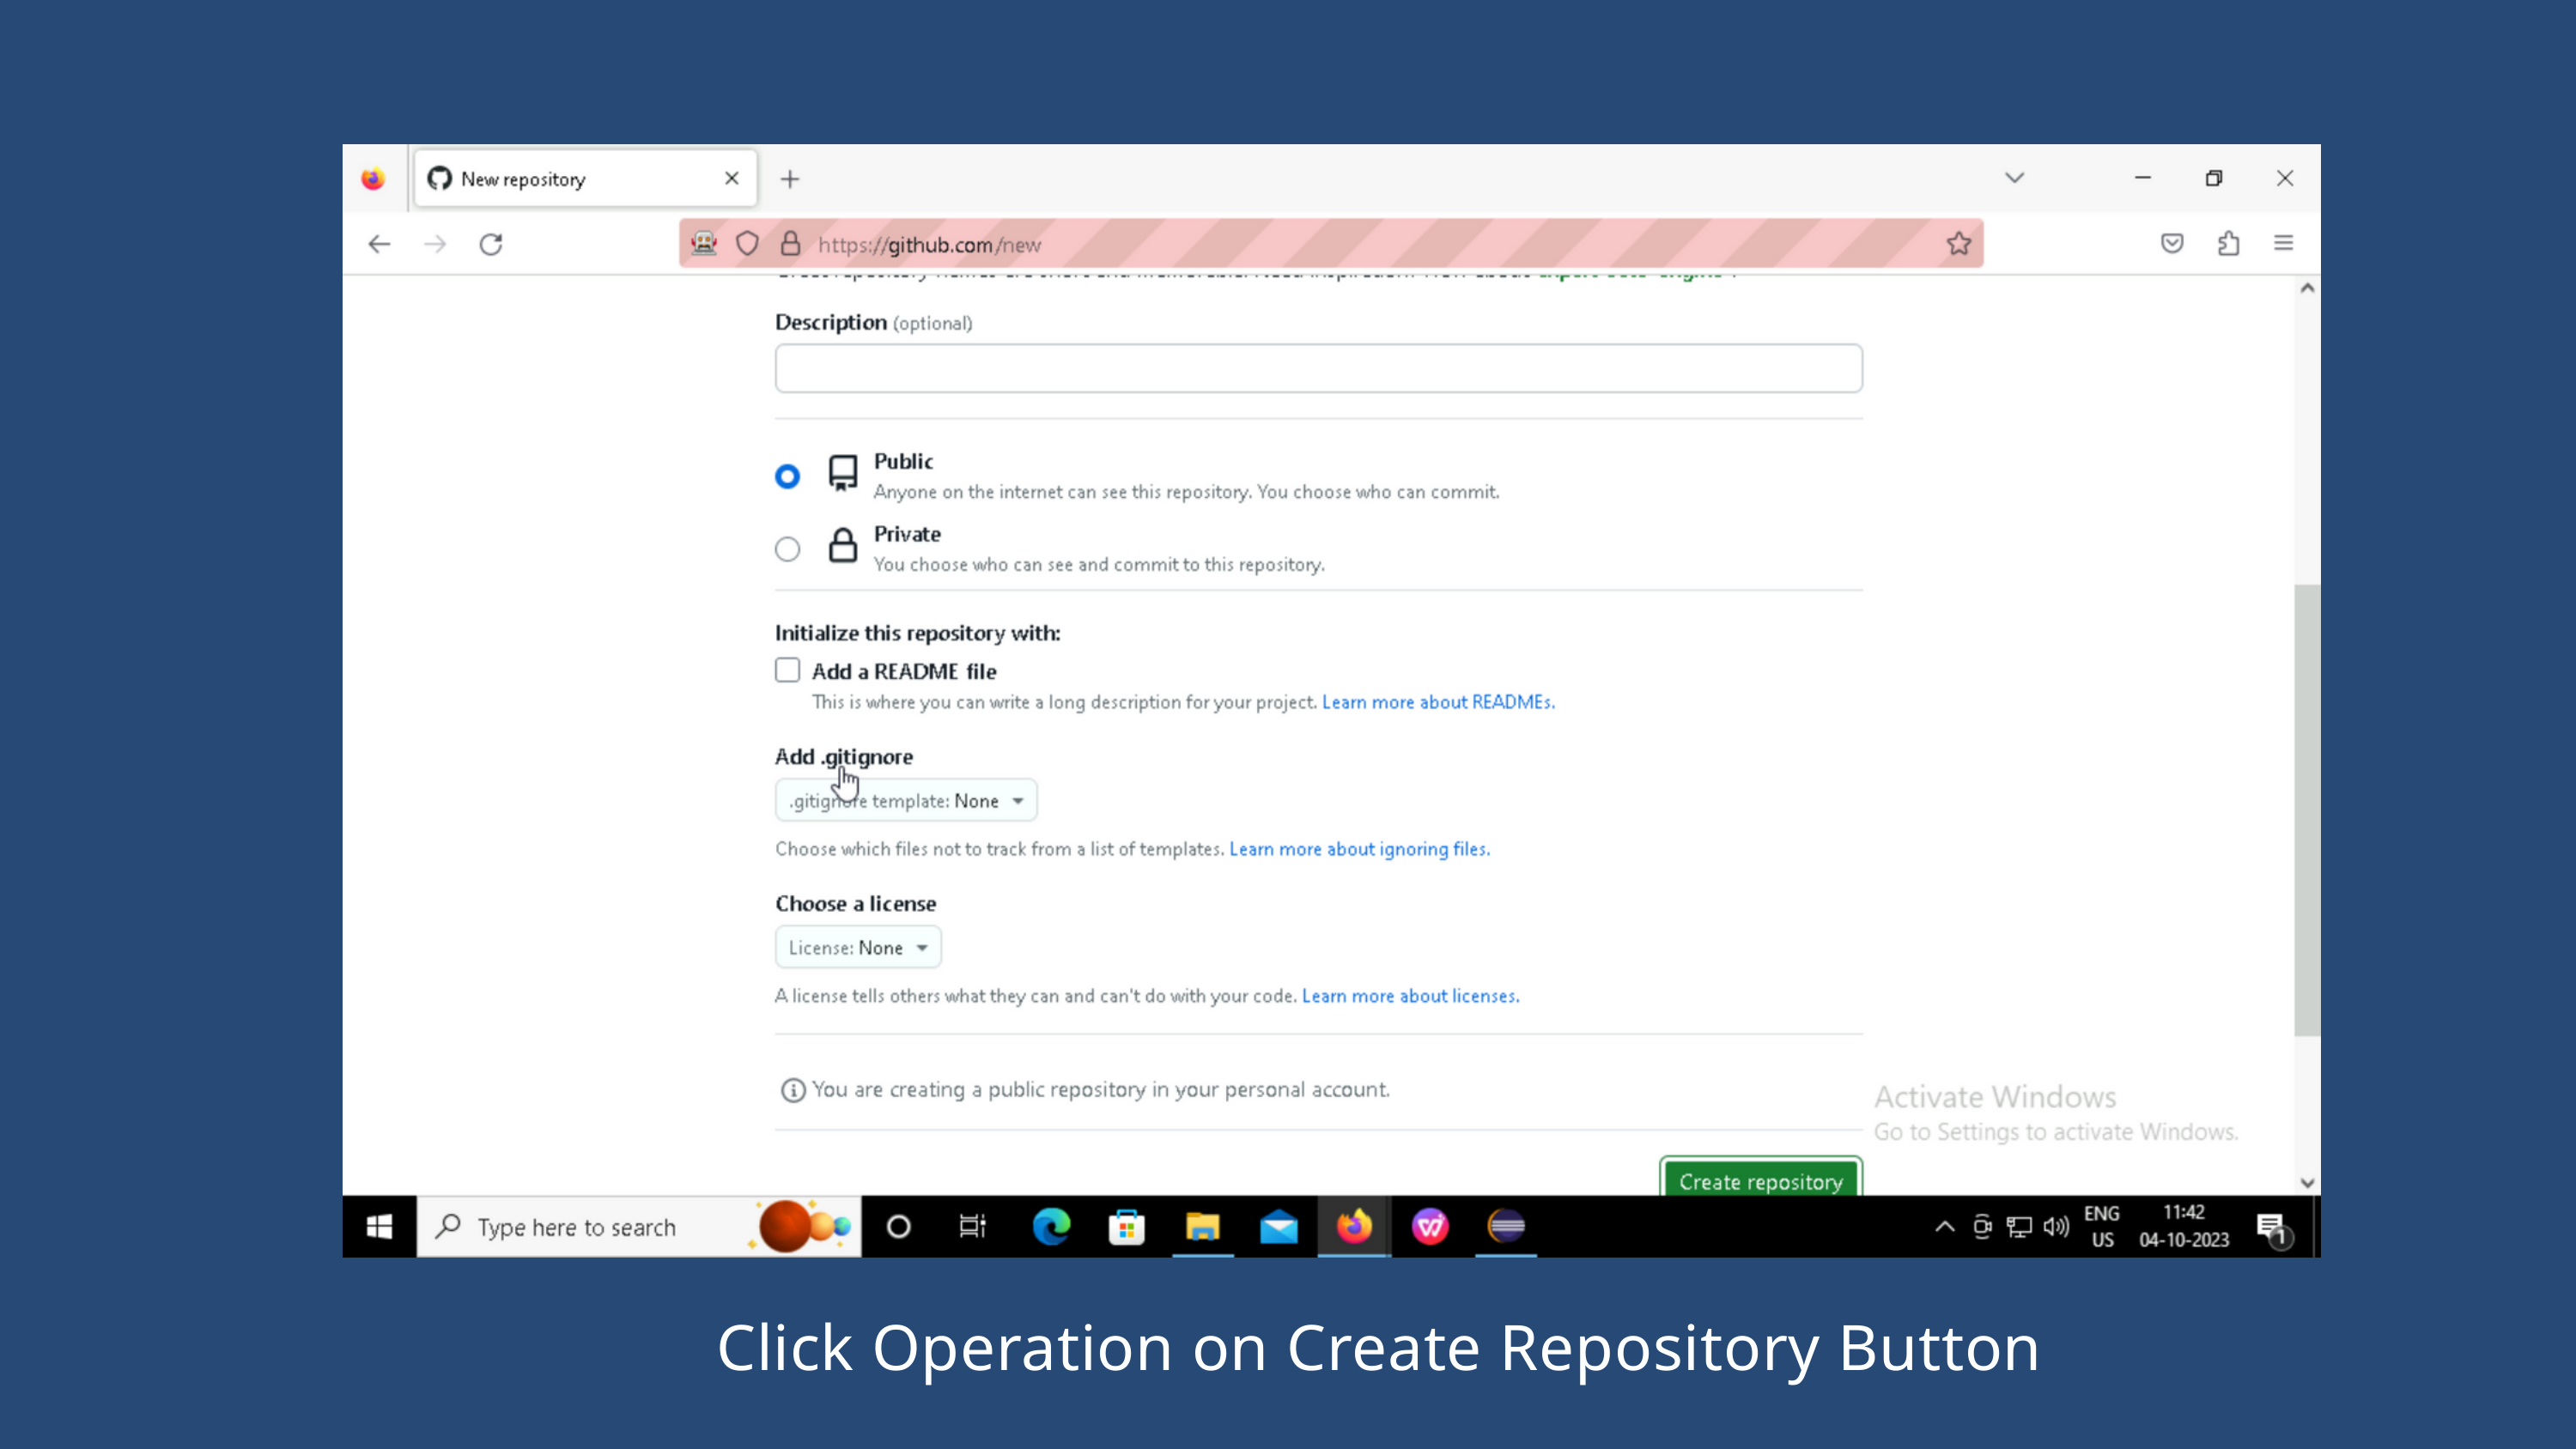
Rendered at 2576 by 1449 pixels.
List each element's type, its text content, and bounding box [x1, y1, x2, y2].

text_box Click Operation on Create Repository Button [693, 1295, 2068, 1384]
text_box [343, 144, 2321, 1258]
